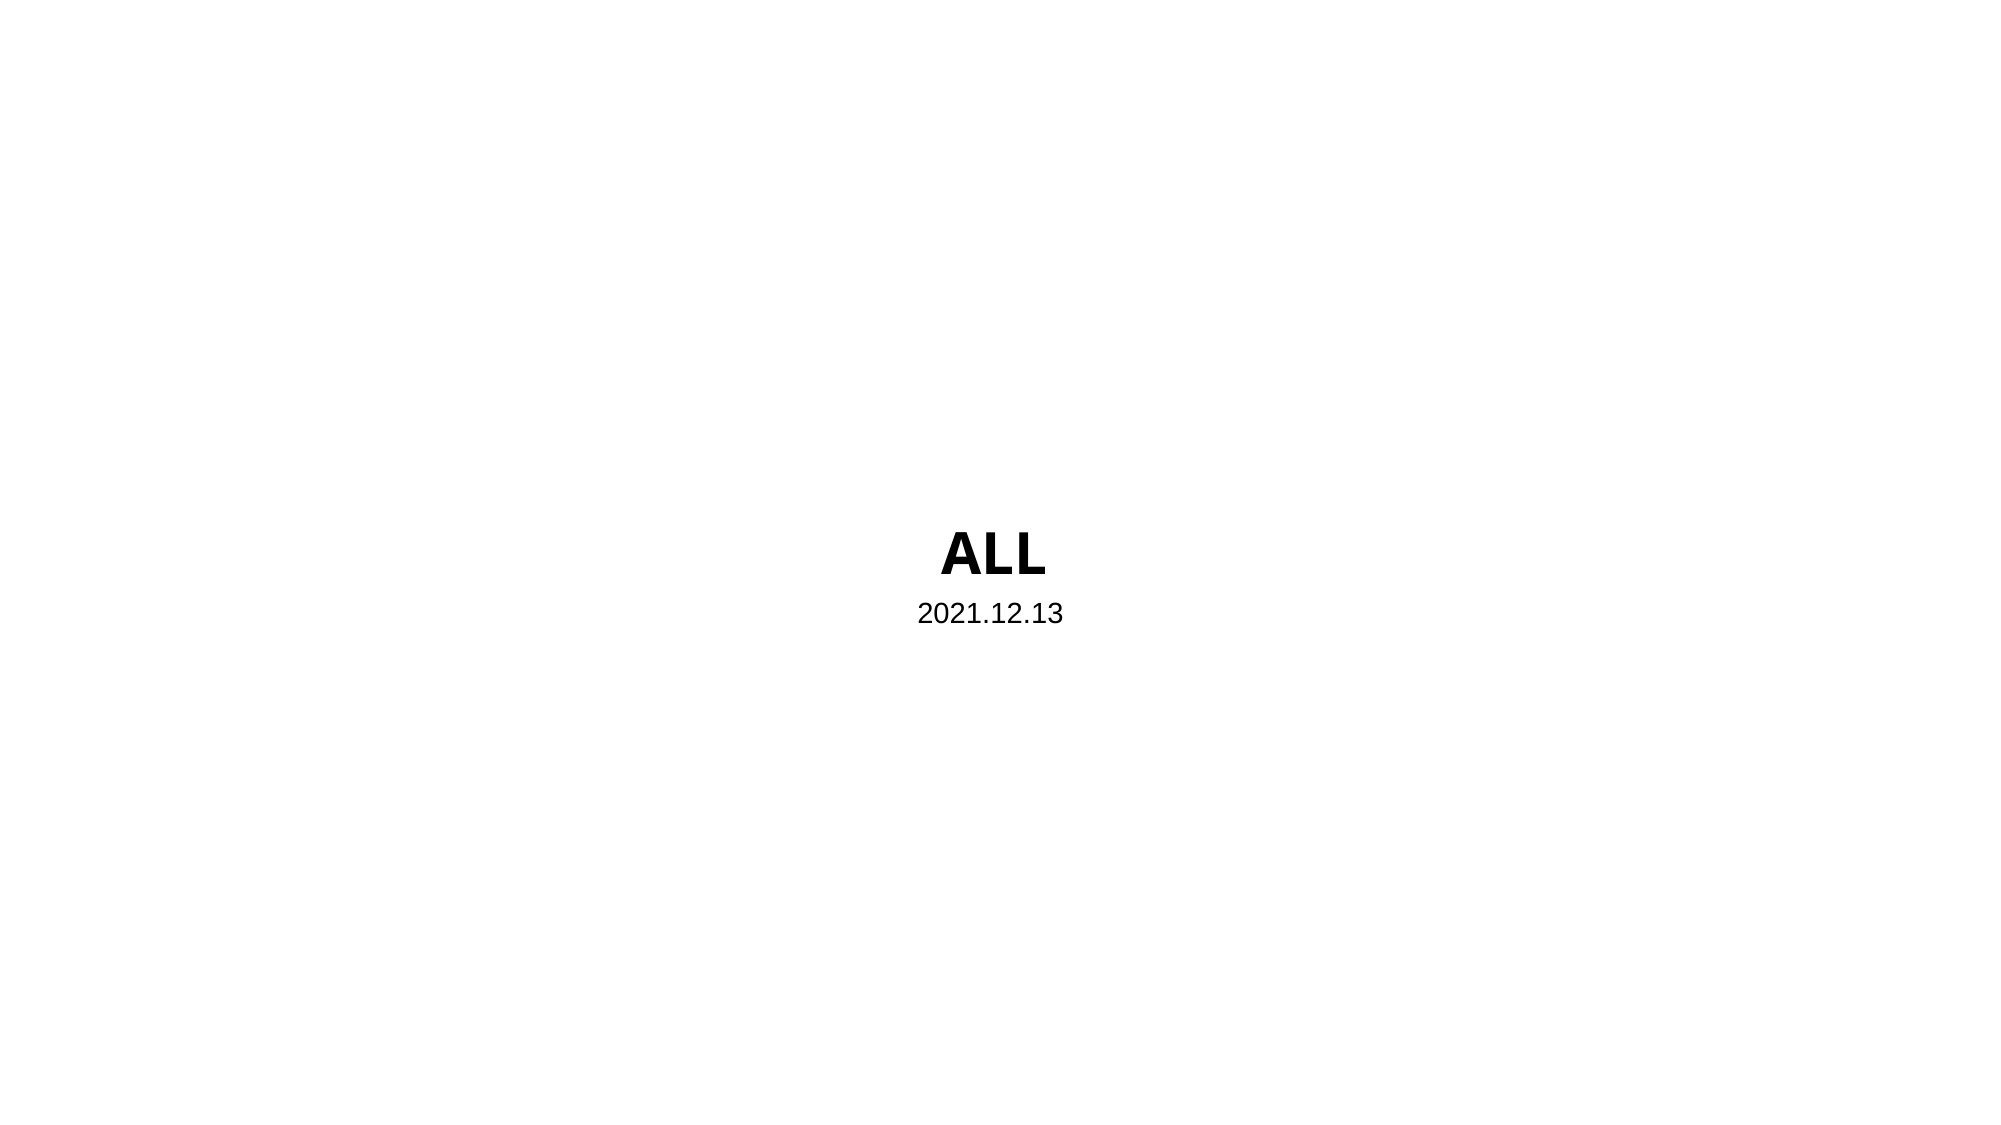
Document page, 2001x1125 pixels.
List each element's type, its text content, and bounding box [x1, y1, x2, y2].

text_box ALL [926, 509, 1073, 586]
text_box 2021.12.13 [902, 586, 1079, 637]
